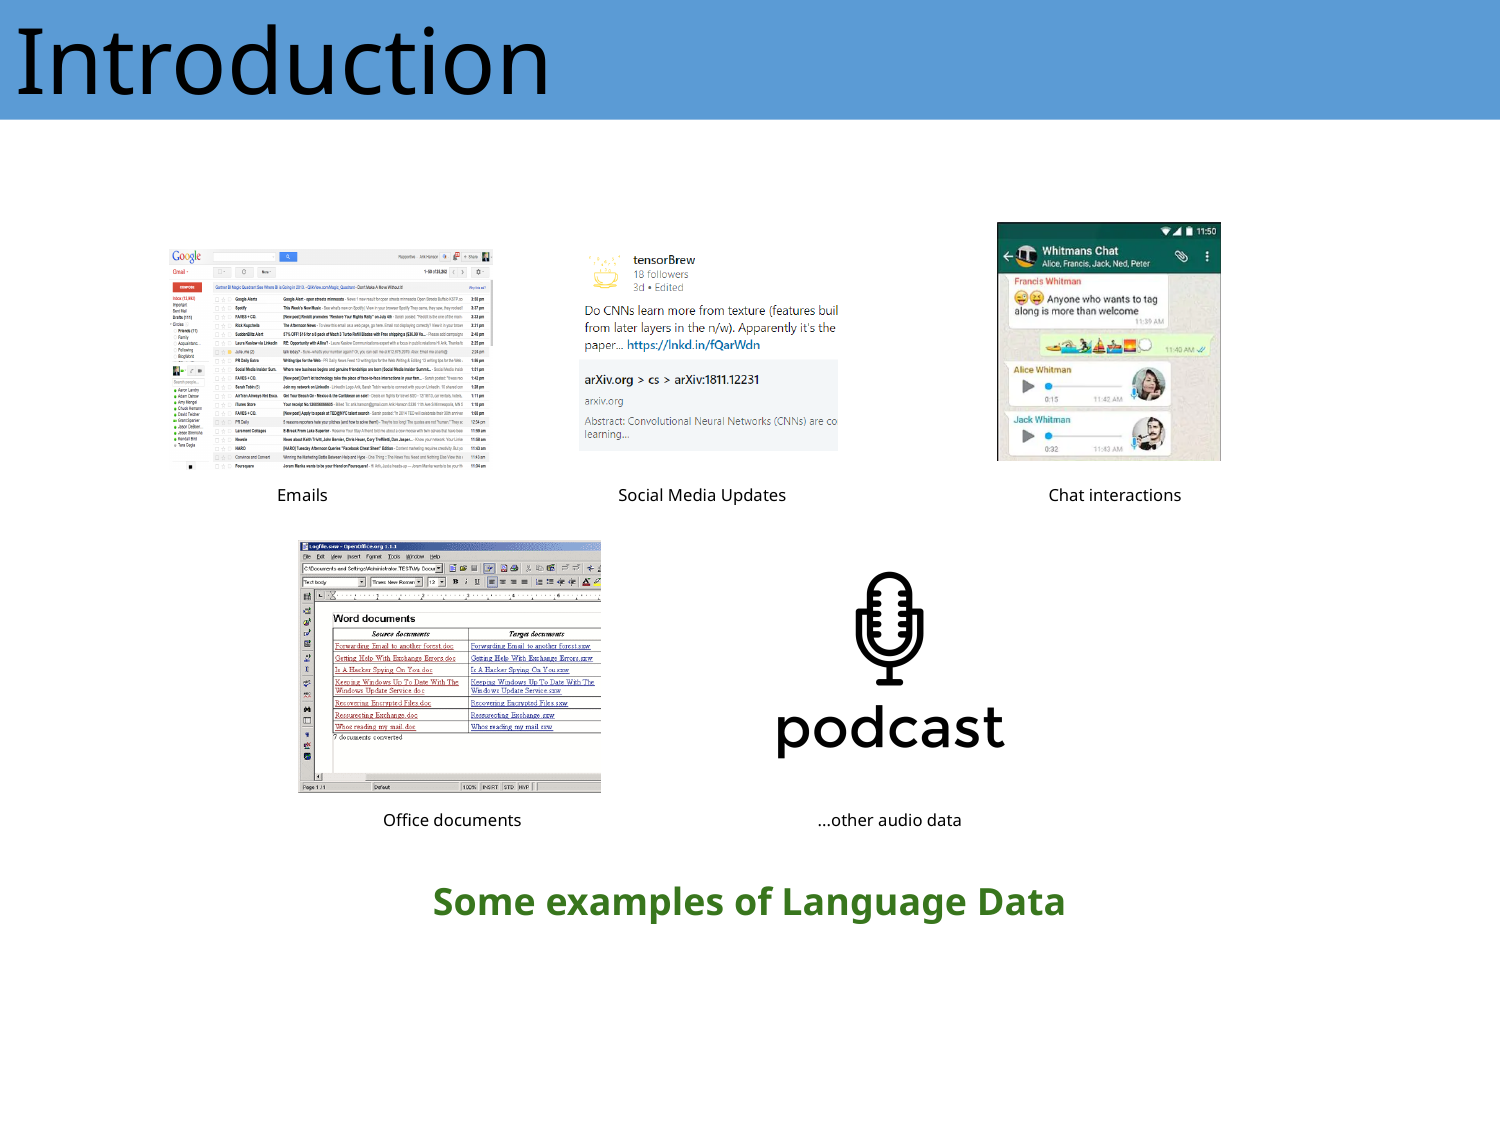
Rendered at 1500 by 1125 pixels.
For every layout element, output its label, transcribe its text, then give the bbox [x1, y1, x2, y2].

picture [169, 249, 493, 470]
picture [298, 540, 601, 793]
text_box ...other audio data [739, 797, 1041, 834]
text_box Emails [151, 469, 454, 509]
picture [738, 536, 1041, 797]
text_box Some examples of Language Data [363, 863, 1137, 937]
title Introduction [0, 0, 1500, 120]
text_box Social Media Updates [551, 469, 854, 509]
text_box Office documents [301, 794, 604, 834]
text_box Chat interactions [964, 469, 1266, 509]
picture [579, 240, 838, 461]
picture [997, 222, 1221, 461]
